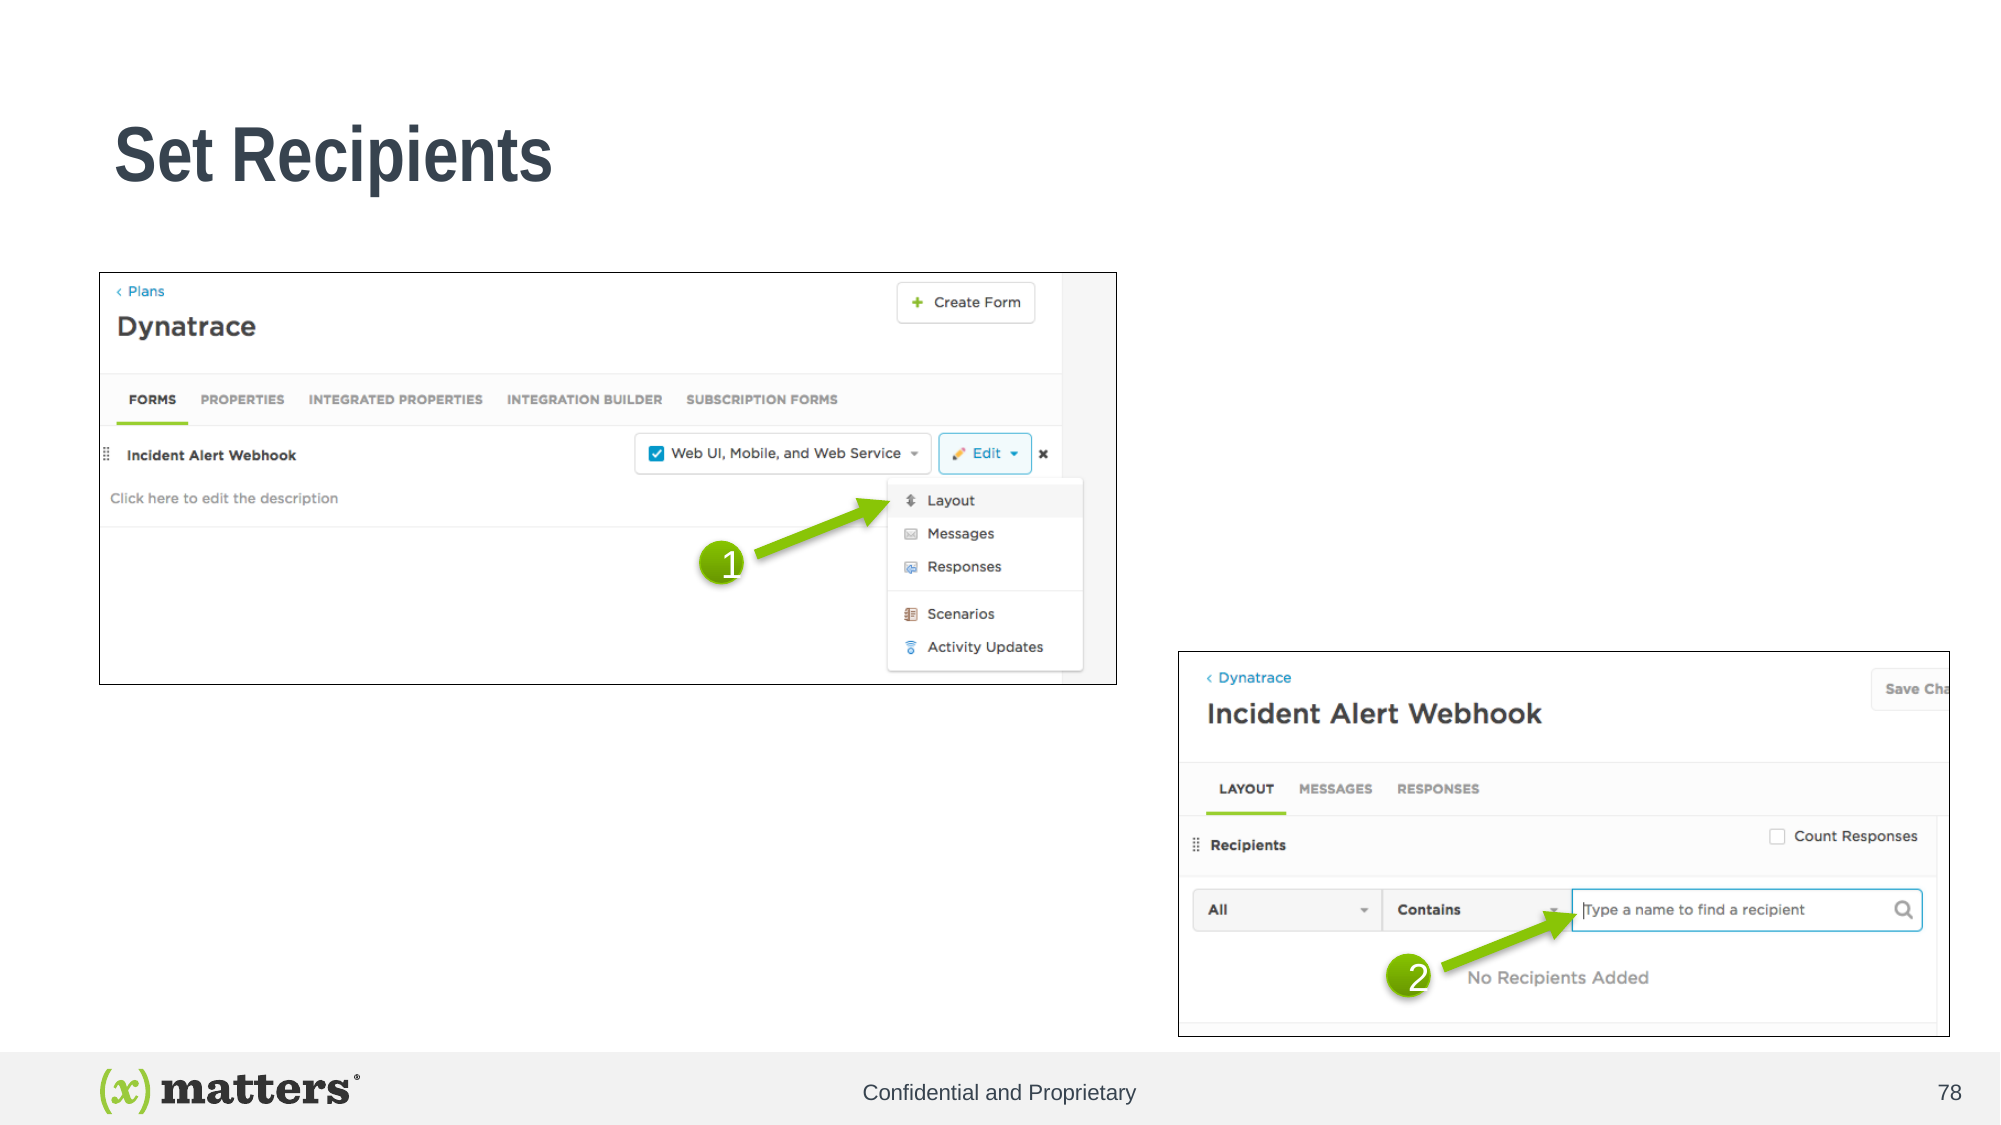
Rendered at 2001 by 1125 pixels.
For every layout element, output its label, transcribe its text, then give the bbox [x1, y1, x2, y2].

title Set Recipients [99, 72, 1900, 230]
footer Confidential and Proprietary [683, 1060, 1317, 1123]
picture [1178, 651, 1951, 1037]
picture [99, 271, 1118, 686]
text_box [1442, 913, 1578, 968]
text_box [755, 500, 891, 555]
slide_number 78 [1899, 1060, 2000, 1123]
